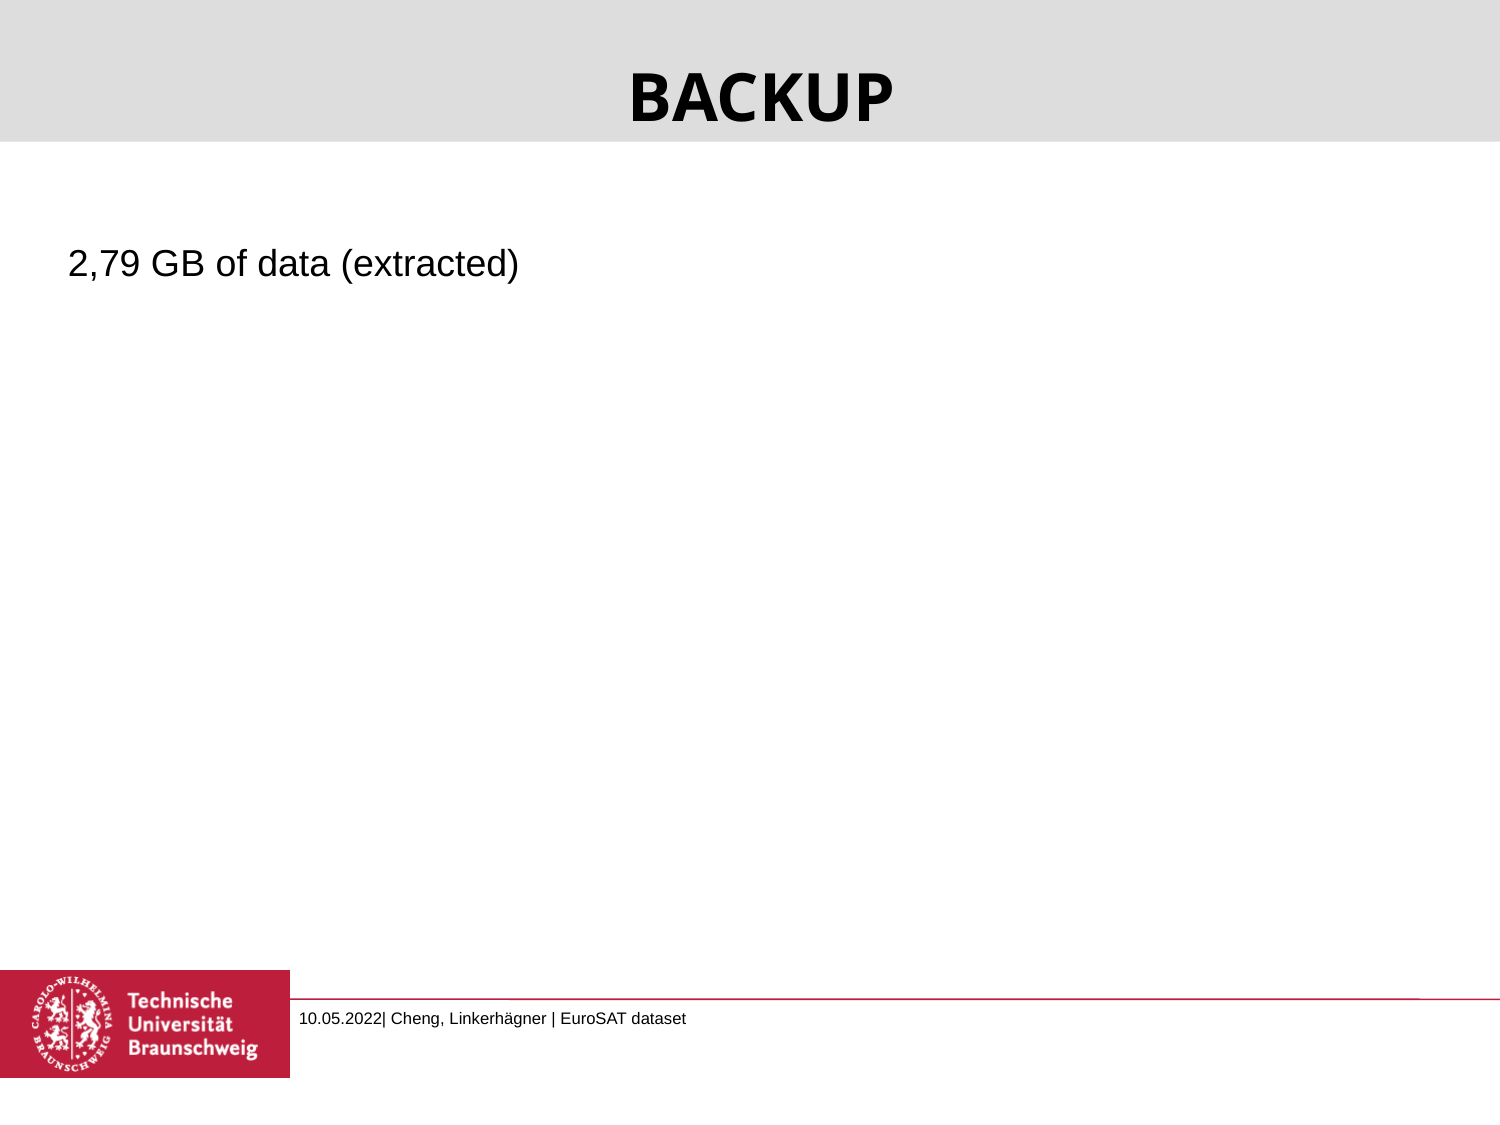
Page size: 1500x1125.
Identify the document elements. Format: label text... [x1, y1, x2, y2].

list BACKUP [67, 54, 1456, 752]
text_box 2,79 GB of data (extracted) [53, 231, 1432, 382]
picture [0, 970, 290, 1078]
